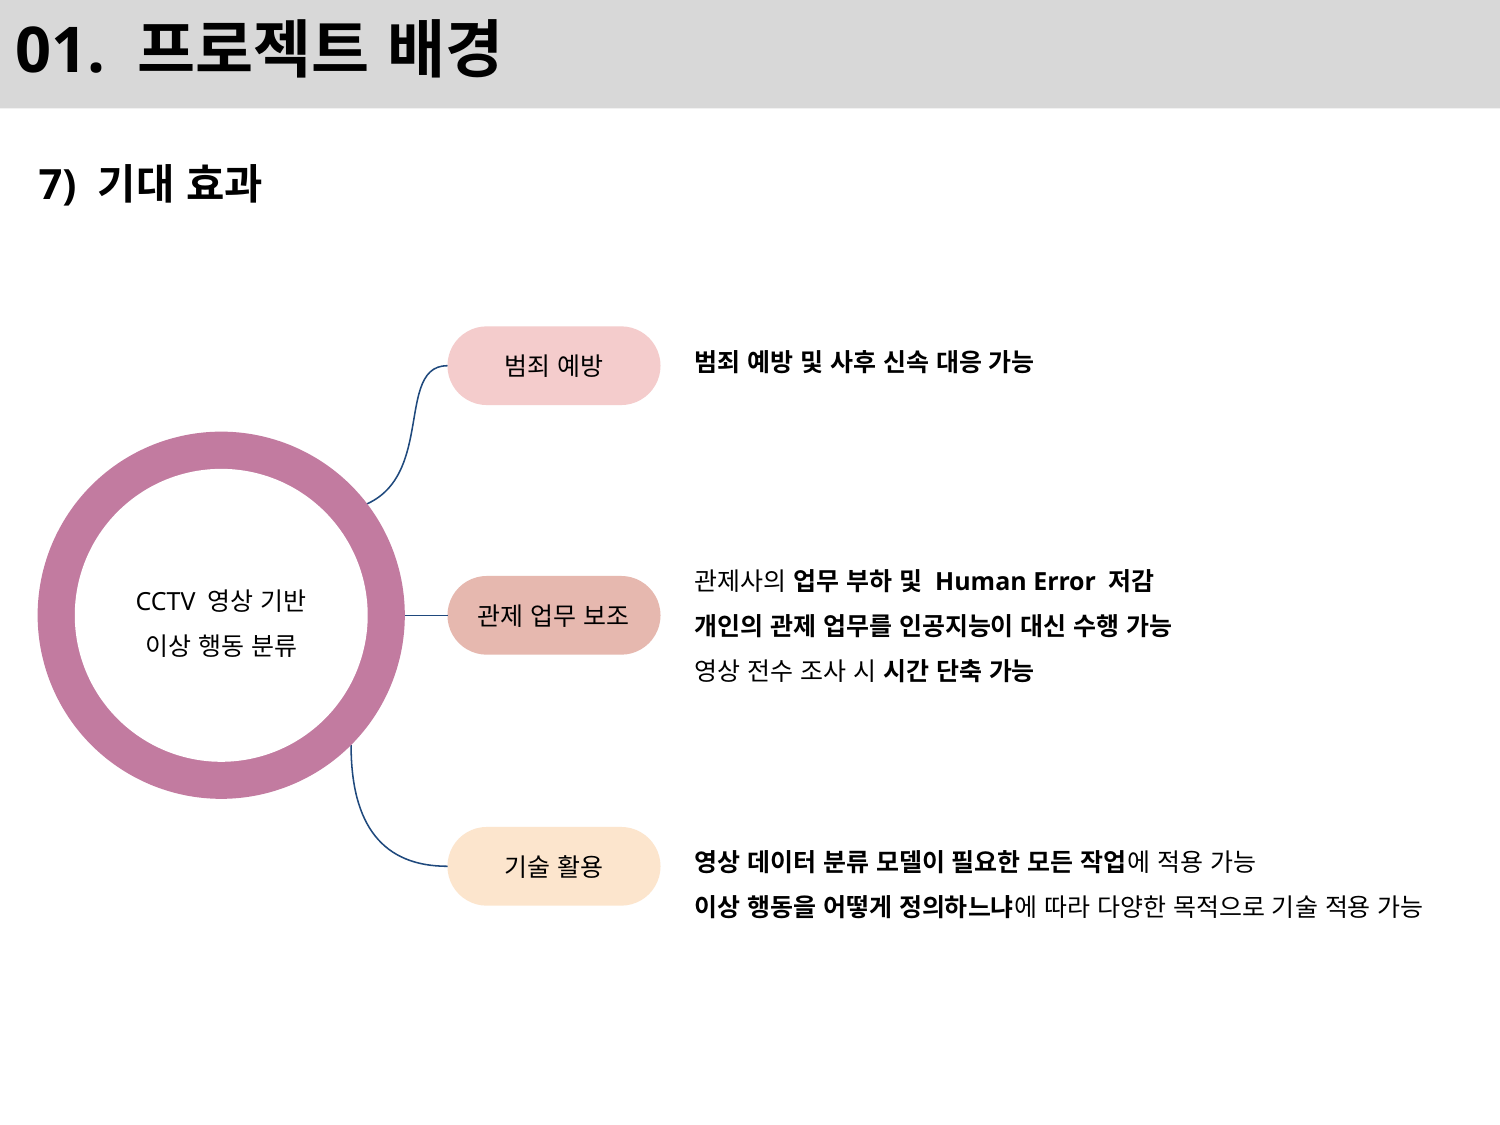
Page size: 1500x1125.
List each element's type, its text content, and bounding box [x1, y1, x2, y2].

text_box 영상 데이터 분류 모델이 필요한 모든 작업에 적용 가능 이상 행동을 어떻게 정의하느냐에 따라 다양한 목적으로 기술 적용 가능 [679, 816, 1500, 937]
text_box 범죄 예방 및 사후 신속 대응 가능 [679, 331, 1285, 400]
title 01. 프로젝트 배경 [0, 0, 1500, 109]
text_box 기술 활용 [447, 826, 661, 906]
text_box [37, 431, 406, 800]
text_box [338, 757, 461, 855]
text_box 관제사의 업무 부하 및 Human Error 저감 개인의 관제 업무를 인공지능이 대신 수행 가능 영상 전수 조사 시 시간 단축 가능 [679, 552, 1431, 683]
list 7) 기대 효과 [23, 134, 1477, 419]
text_box 범죄 예방 [447, 326, 661, 406]
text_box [312, 377, 460, 501]
text_box 관제 업무 보조 [447, 575, 661, 655]
